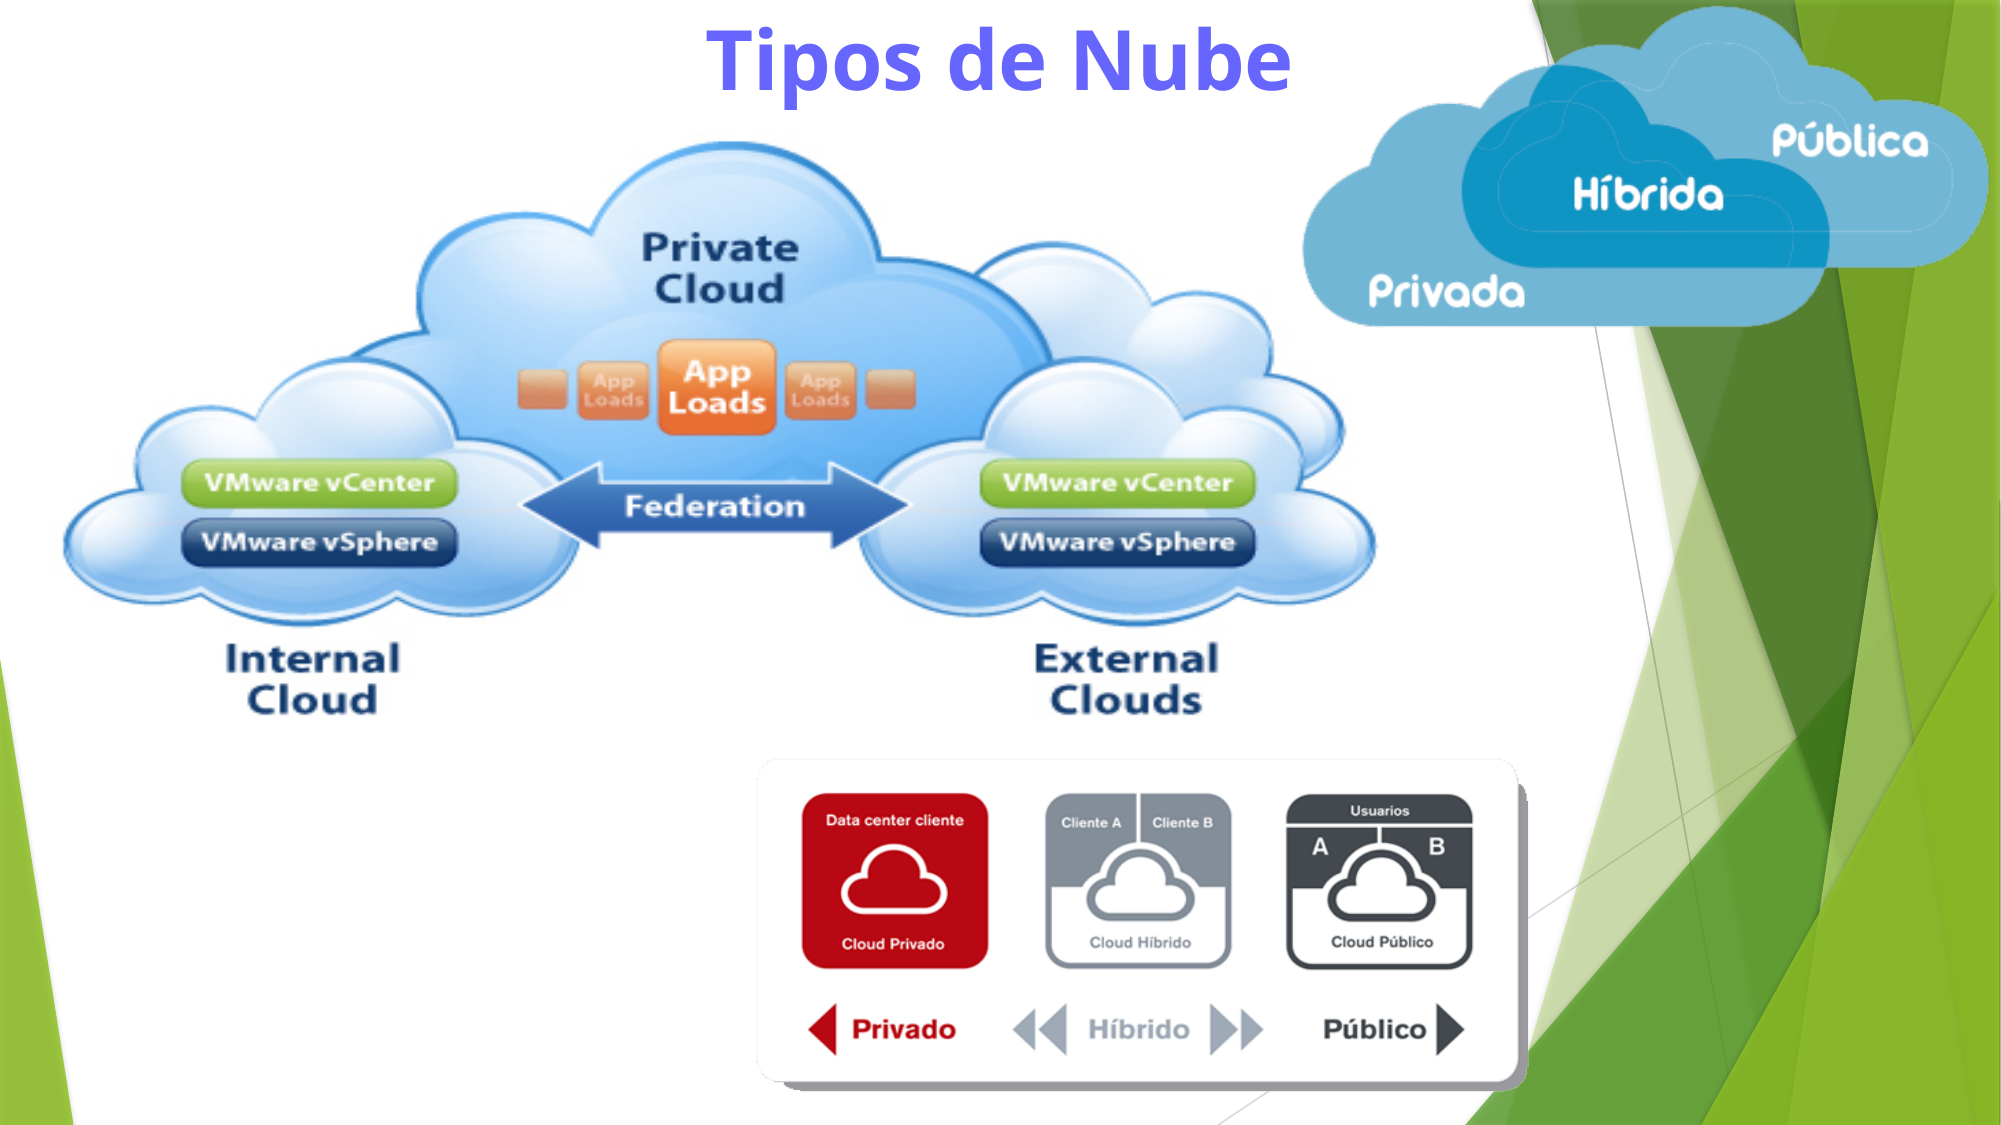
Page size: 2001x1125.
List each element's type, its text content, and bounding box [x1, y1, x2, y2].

picture [1250, 0, 2000, 340]
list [50, 130, 1387, 745]
picture [739, 743, 1564, 1125]
text_box Tipos de Nube [33, 0, 1249, 115]
